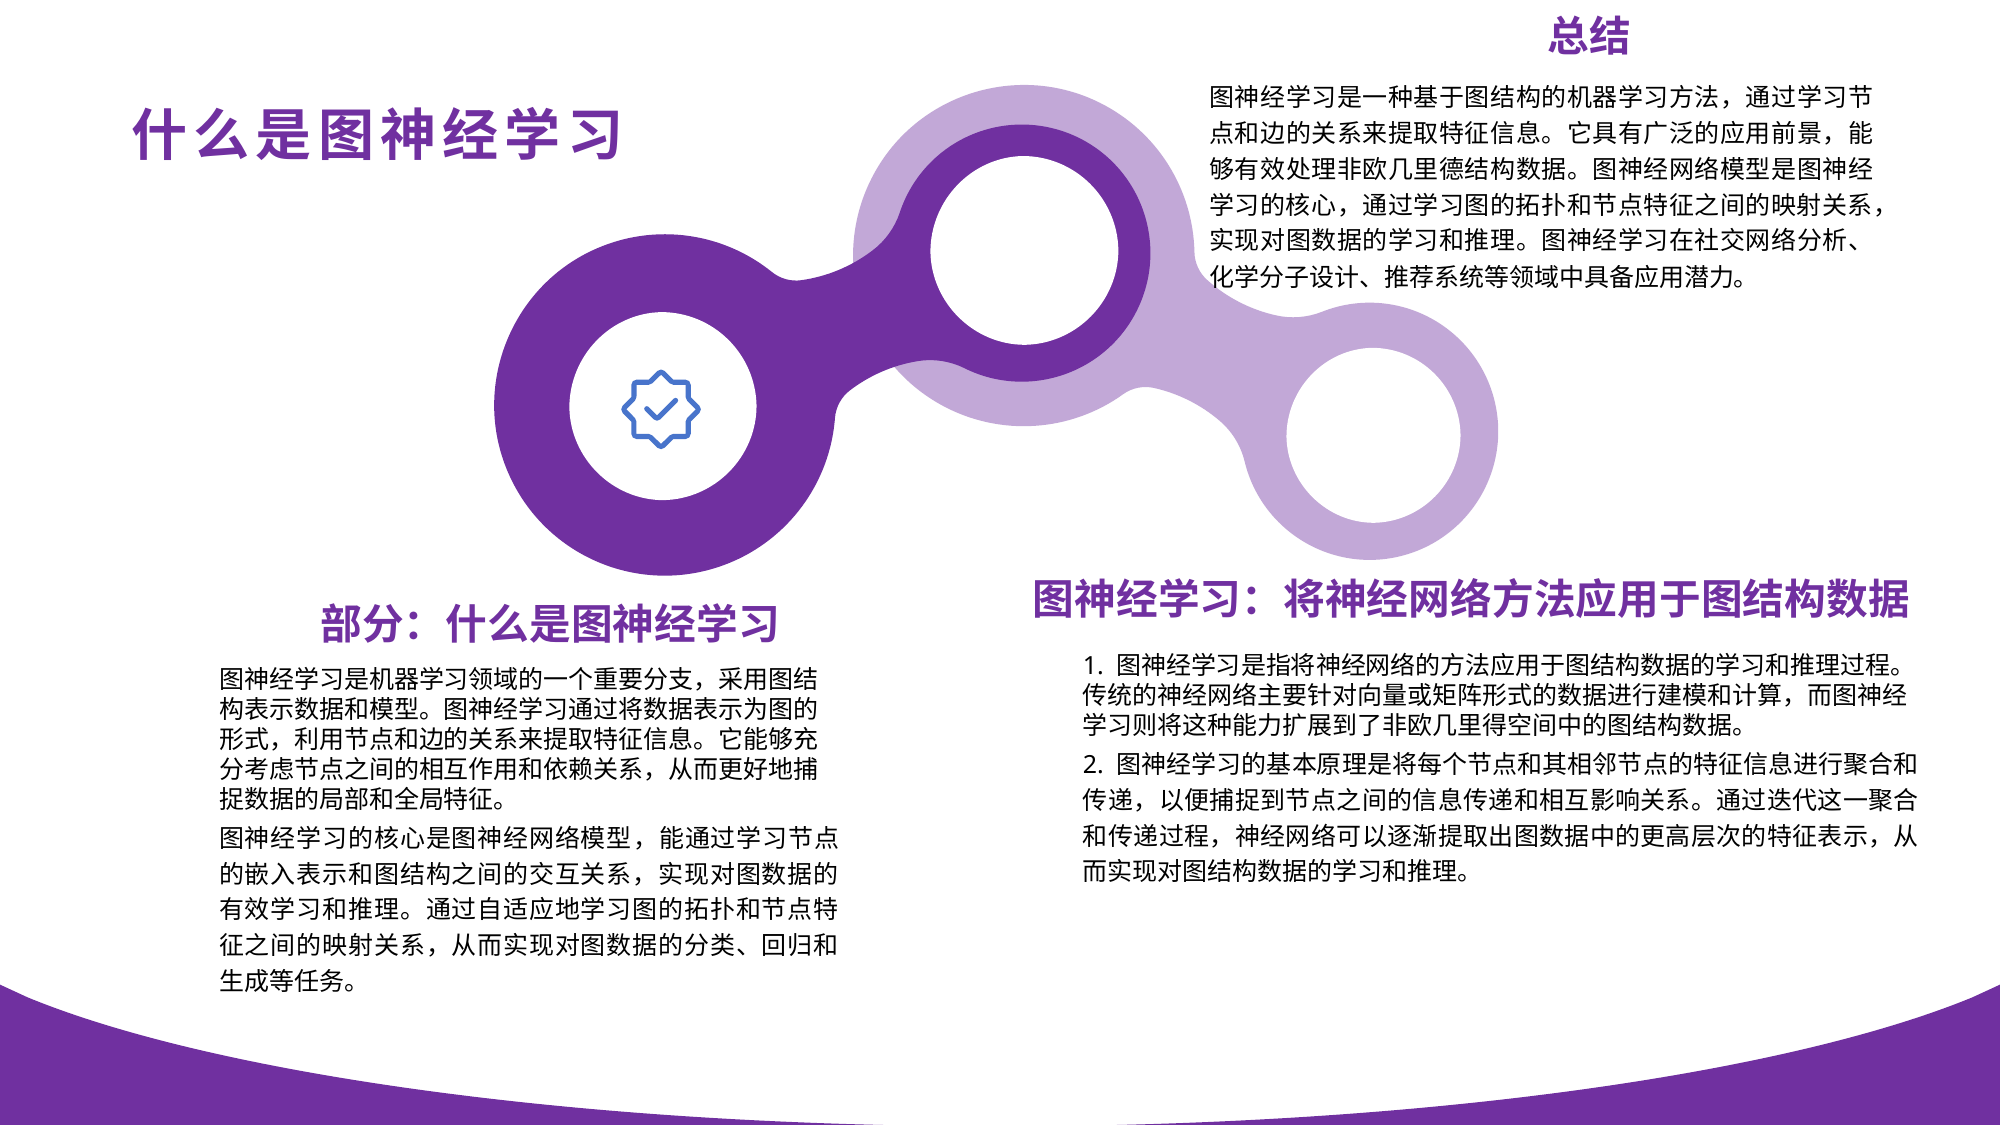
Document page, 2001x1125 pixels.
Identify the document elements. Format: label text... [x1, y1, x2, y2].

text_box 总结 [1194, 0, 1646, 69]
text_box 部分：什么是图神经学习 [274, 580, 795, 657]
text_box 图神经学习：将神经网络方法应用于图结构数据 [984, 554, 1925, 631]
text_box 图神经学习是机器学习领域的一个重要分支，采用图结构表示数据和模型。图神经学习通过将数据表示为图的形式，利用节点和边的关系来提取特征信息。它能够充分考虑节点之间的相互作用和依赖关系，从而更好地捕捉数据的局部和全局特征。 图神经学习的核心是图神经网络模型，能通过学习节点的嵌入表示和图结构之间的交互关系，实现对图数据的有效学习和推理。通过自适应地学习图的拓扑和节点特征之间的映射关系，从而实现对图数据的分类、回归和生成等任务。 [204, 655, 855, 829]
text_box [0, 983, 943, 1125]
text_box [1286, 347, 1461, 523]
text_box [569, 312, 757, 501]
text_box [621, 369, 701, 450]
text_box [1057, 983, 2000, 1125]
text_box 1. 图神经学习是指将神经网络的方法应用于图结构数据的学习和推理过程。传统的神经网络主要针对向量或矩阵形式的数据进行建模和计算，而图神经学习则将这种能力扩展到了非欧几里得空间中的图结构数据。 2. 图神经学习的基本原理是将每个节点和其相邻节点的特征信息进行聚合和传递，以便捕捉到节点之间的信息传递和相互影响关系。通过迭代这一聚合和传递过程，神经网络可以逐渐提取出图数据中的更高层次的特征表示，从而实现对图结构数据的学习和推理。 [1068, 641, 1935, 836]
text_box [930, 156, 1119, 345]
text_box [494, 124, 1151, 576]
text_box 图神经学习是一种基于图结构的机器学习方法，通过学习节点和边的关系来提取特征信息。它具有广泛的应用前景，能够有效处理非欧几里德结构数据。图神经网络模型是图神经学习的核心，通过学习图的拓扑和节点特征之间的映射关系，实现对图数据的学习和推理。图神经学习在社交网络分析、化学分子设计、推荐系统等领域中具备应用潜力。 [1194, 68, 1889, 244]
text_box 什么是图神经学习 [116, 78, 1194, 174]
text_box [853, 84, 1499, 554]
